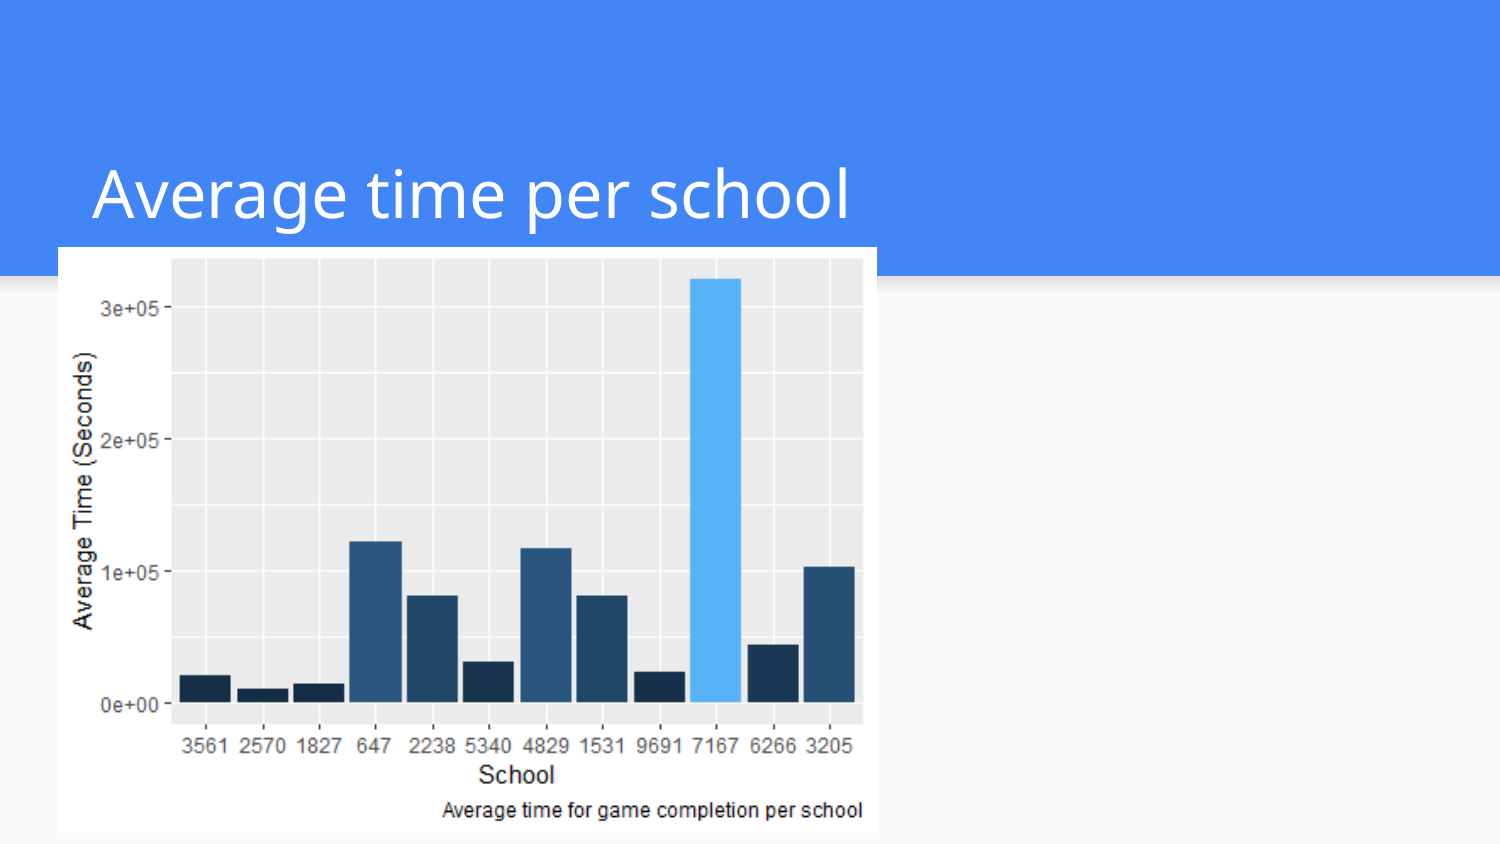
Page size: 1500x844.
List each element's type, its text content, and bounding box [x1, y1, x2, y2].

title Average time per school [77, 121, 1427, 248]
picture [58, 246, 877, 833]
